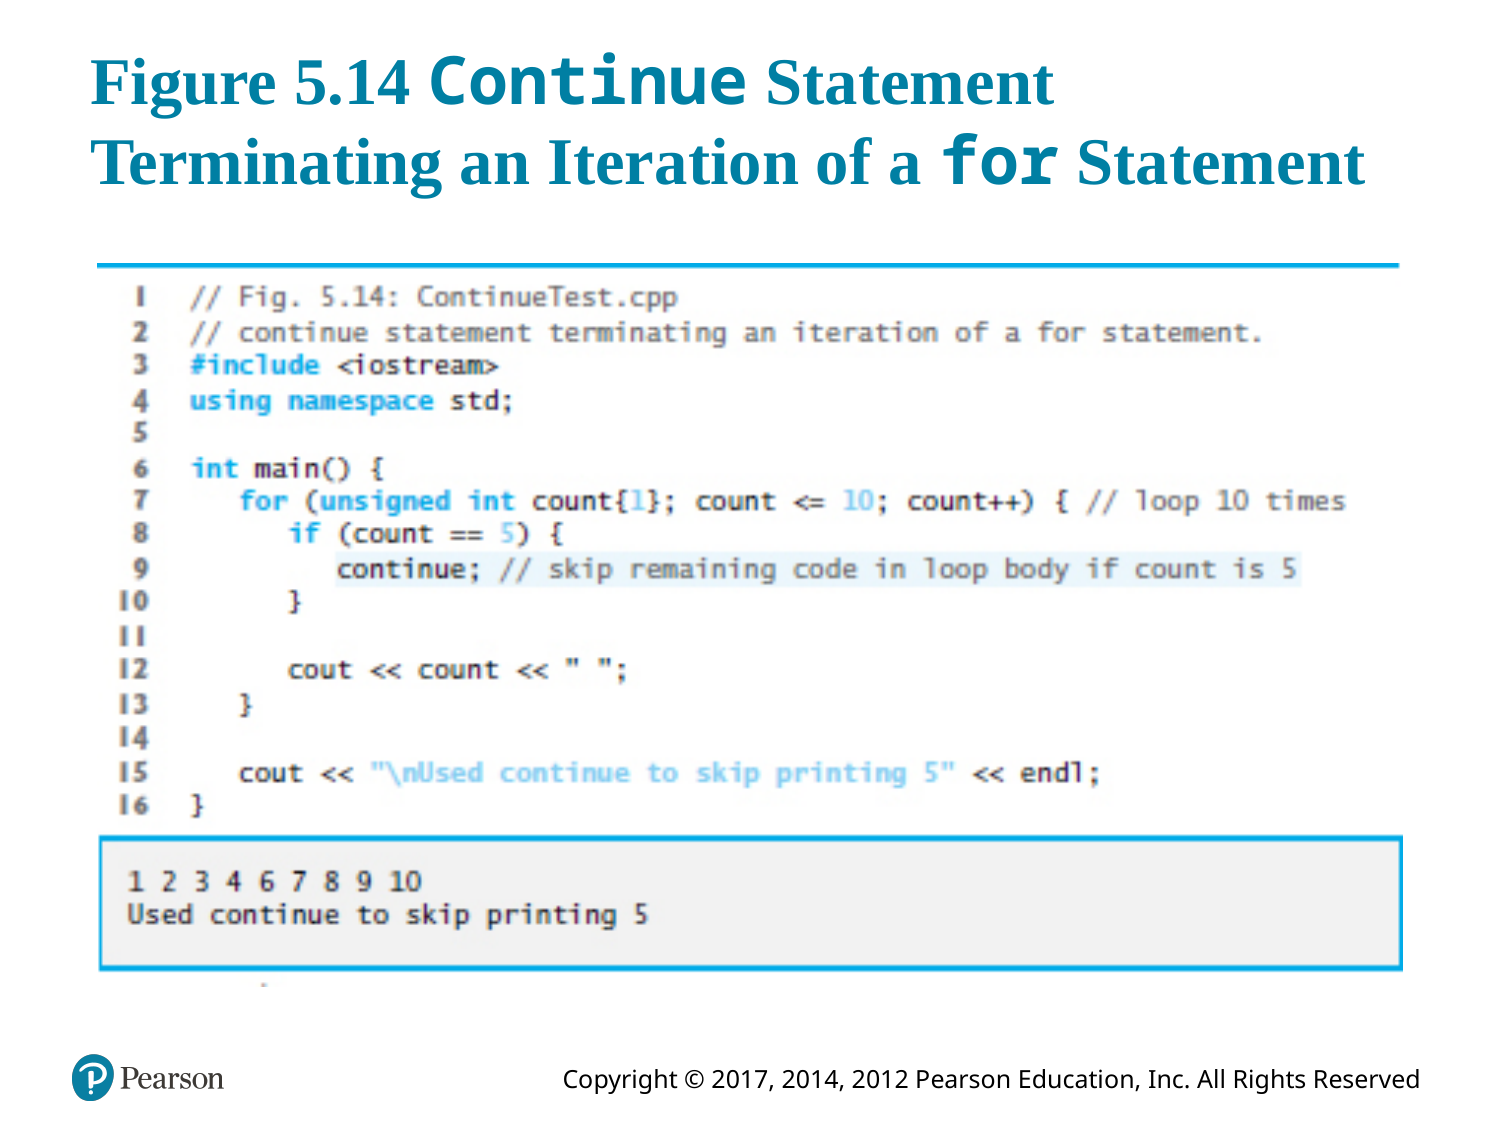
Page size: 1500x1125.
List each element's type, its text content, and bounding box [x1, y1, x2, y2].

picture [98, 1054, 224, 1101]
picture [80, 1063, 106, 1088]
title Figure 5.14 Continue Statement Terminating an Iteration of a for Statement [75, 37, 1425, 213]
picture [97, 263, 1403, 987]
picture [102, 841, 1399, 966]
picture [72, 1087, 83, 1101]
picture [72, 1054, 88, 1070]
